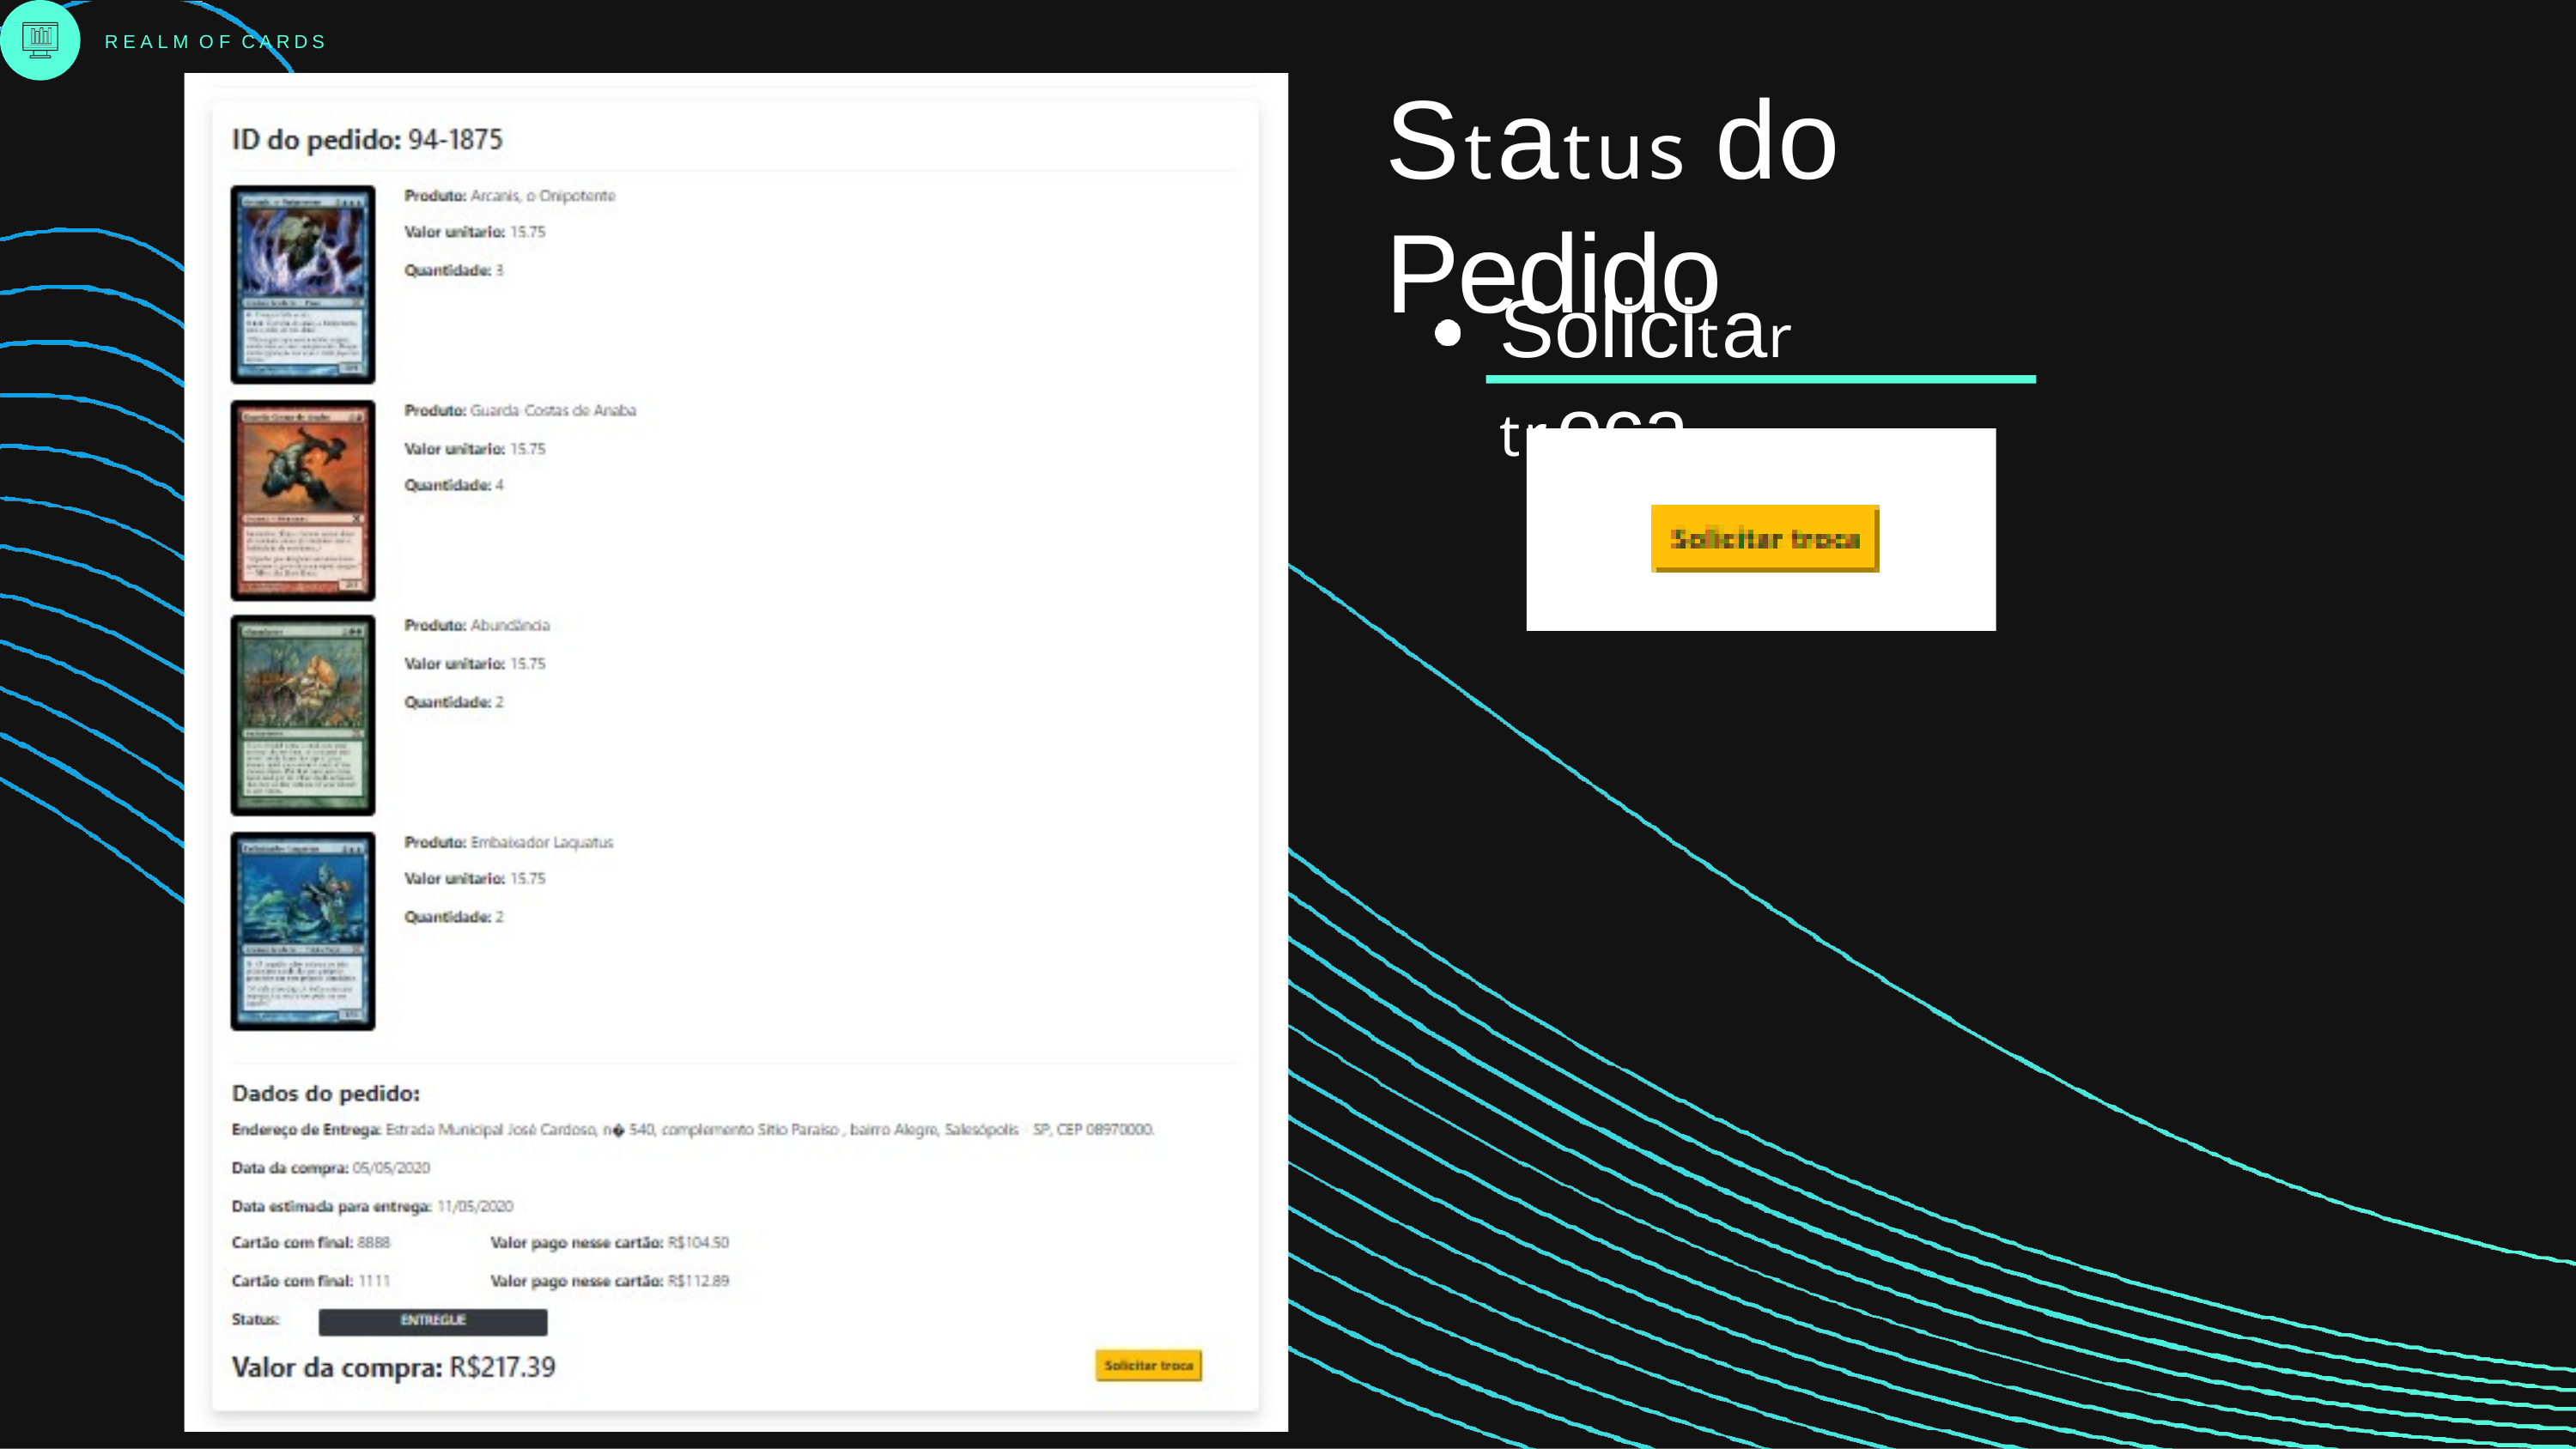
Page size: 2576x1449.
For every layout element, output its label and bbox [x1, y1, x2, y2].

text_box [0, 0, 2037, 1433]
text_box [0, 0, 2576, 1449]
